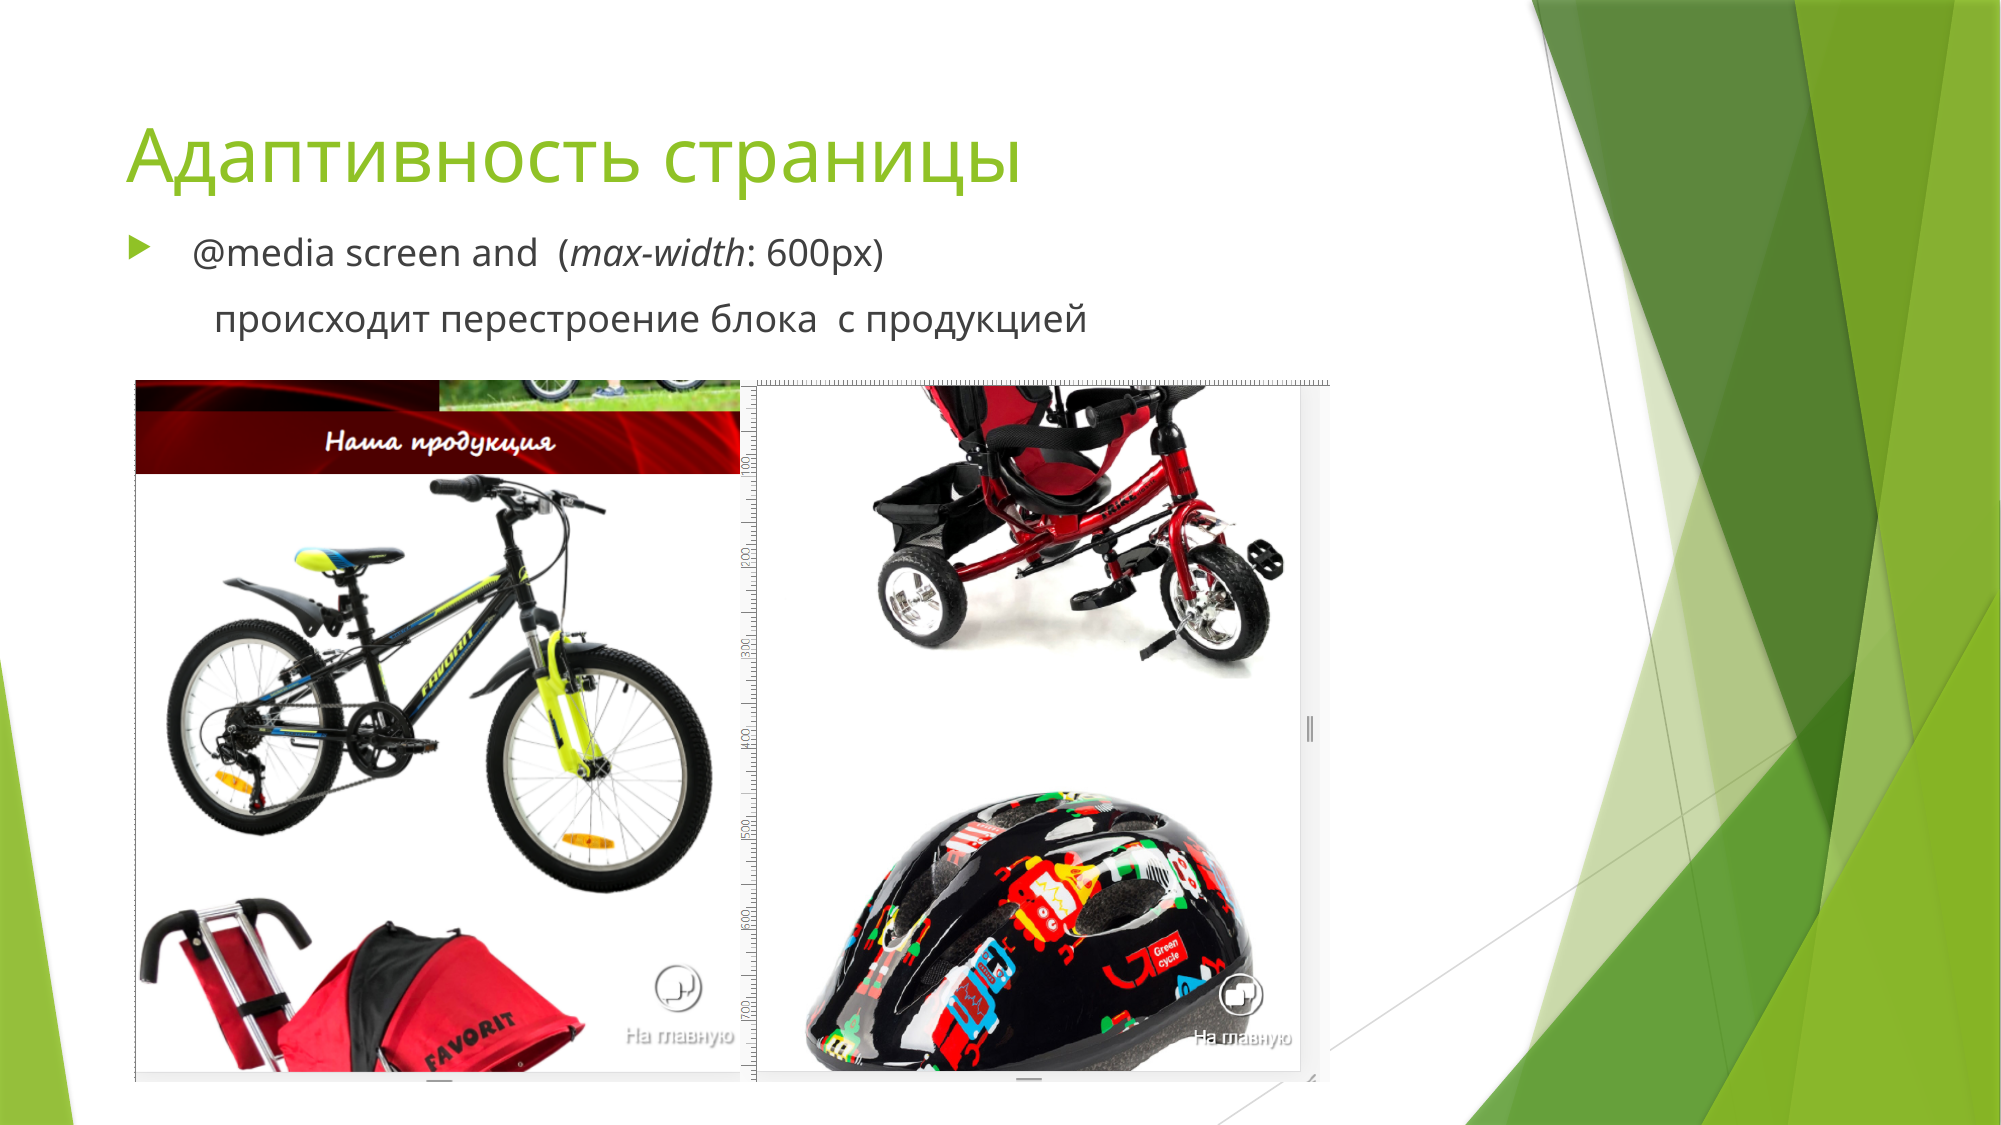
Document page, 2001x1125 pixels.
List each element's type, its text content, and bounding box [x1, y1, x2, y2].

picture [134, 380, 1331, 1082]
list @media screen and (max-width: 600px) происходит перестроение блока с продукцией [111, 221, 1522, 992]
title Адаптивность страницы [111, 99, 1522, 221]
